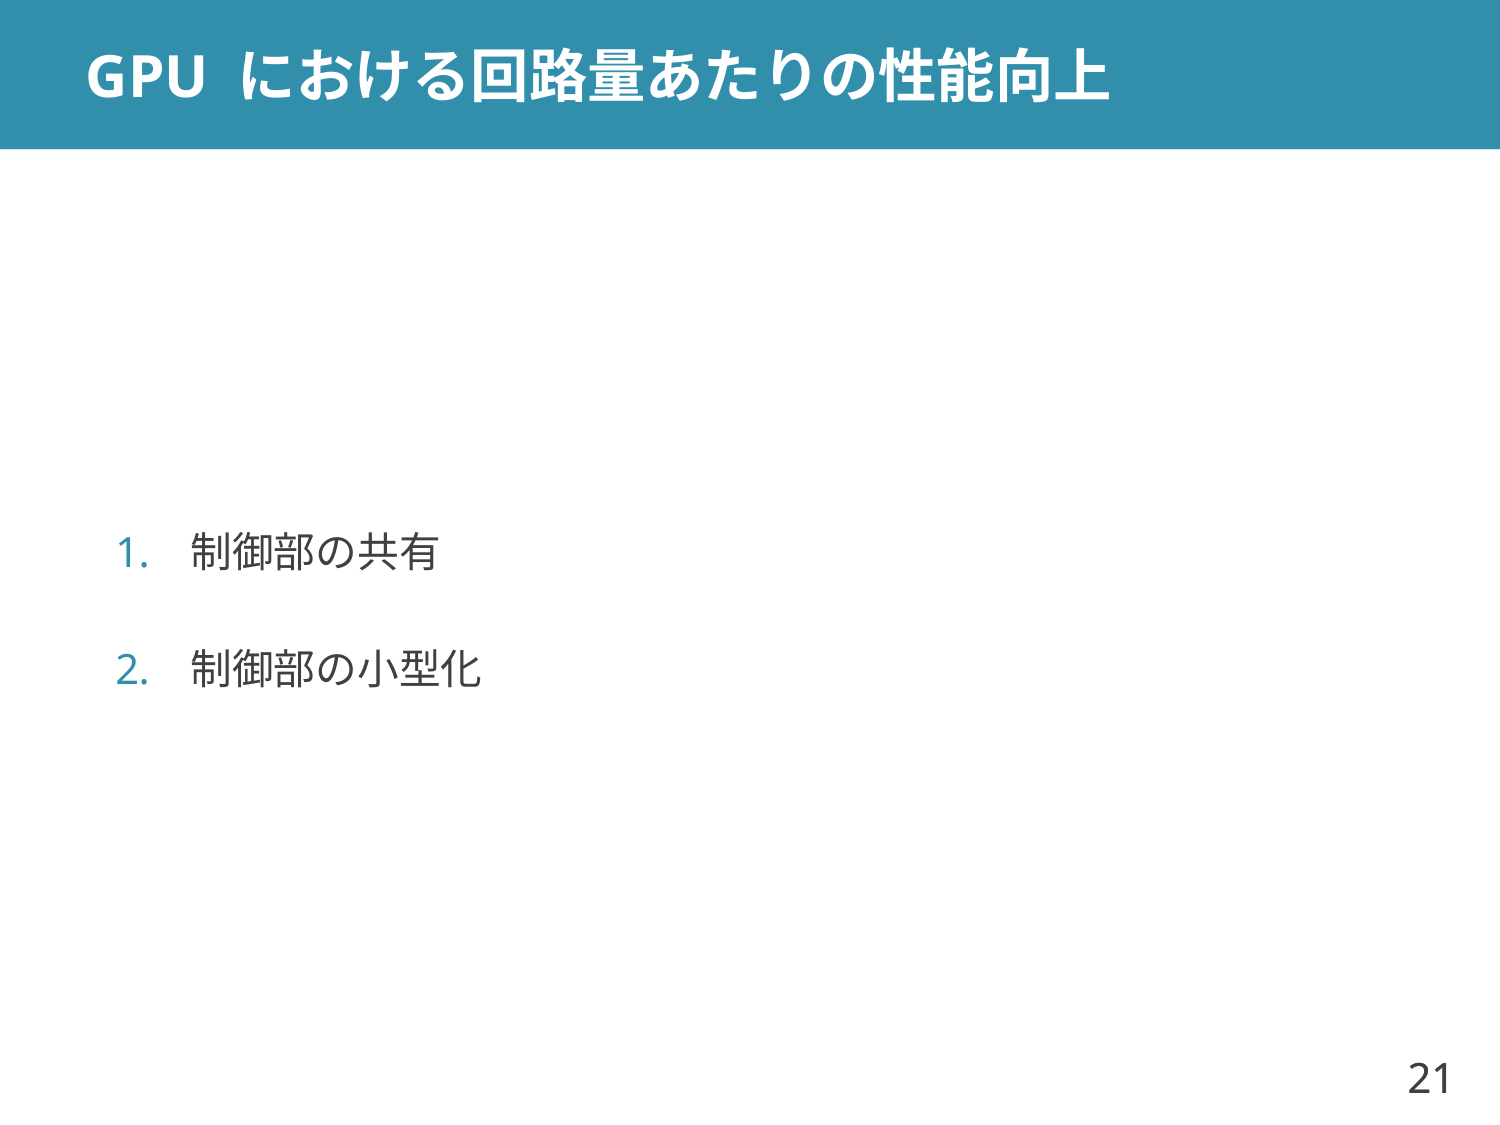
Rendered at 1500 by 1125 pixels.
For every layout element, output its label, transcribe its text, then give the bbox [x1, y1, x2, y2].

list 制御部の共有 制御部の小型化 [100, 178, 1459, 1036]
title GPU における回路量あたりの性能向上 [70, 0, 1500, 150]
